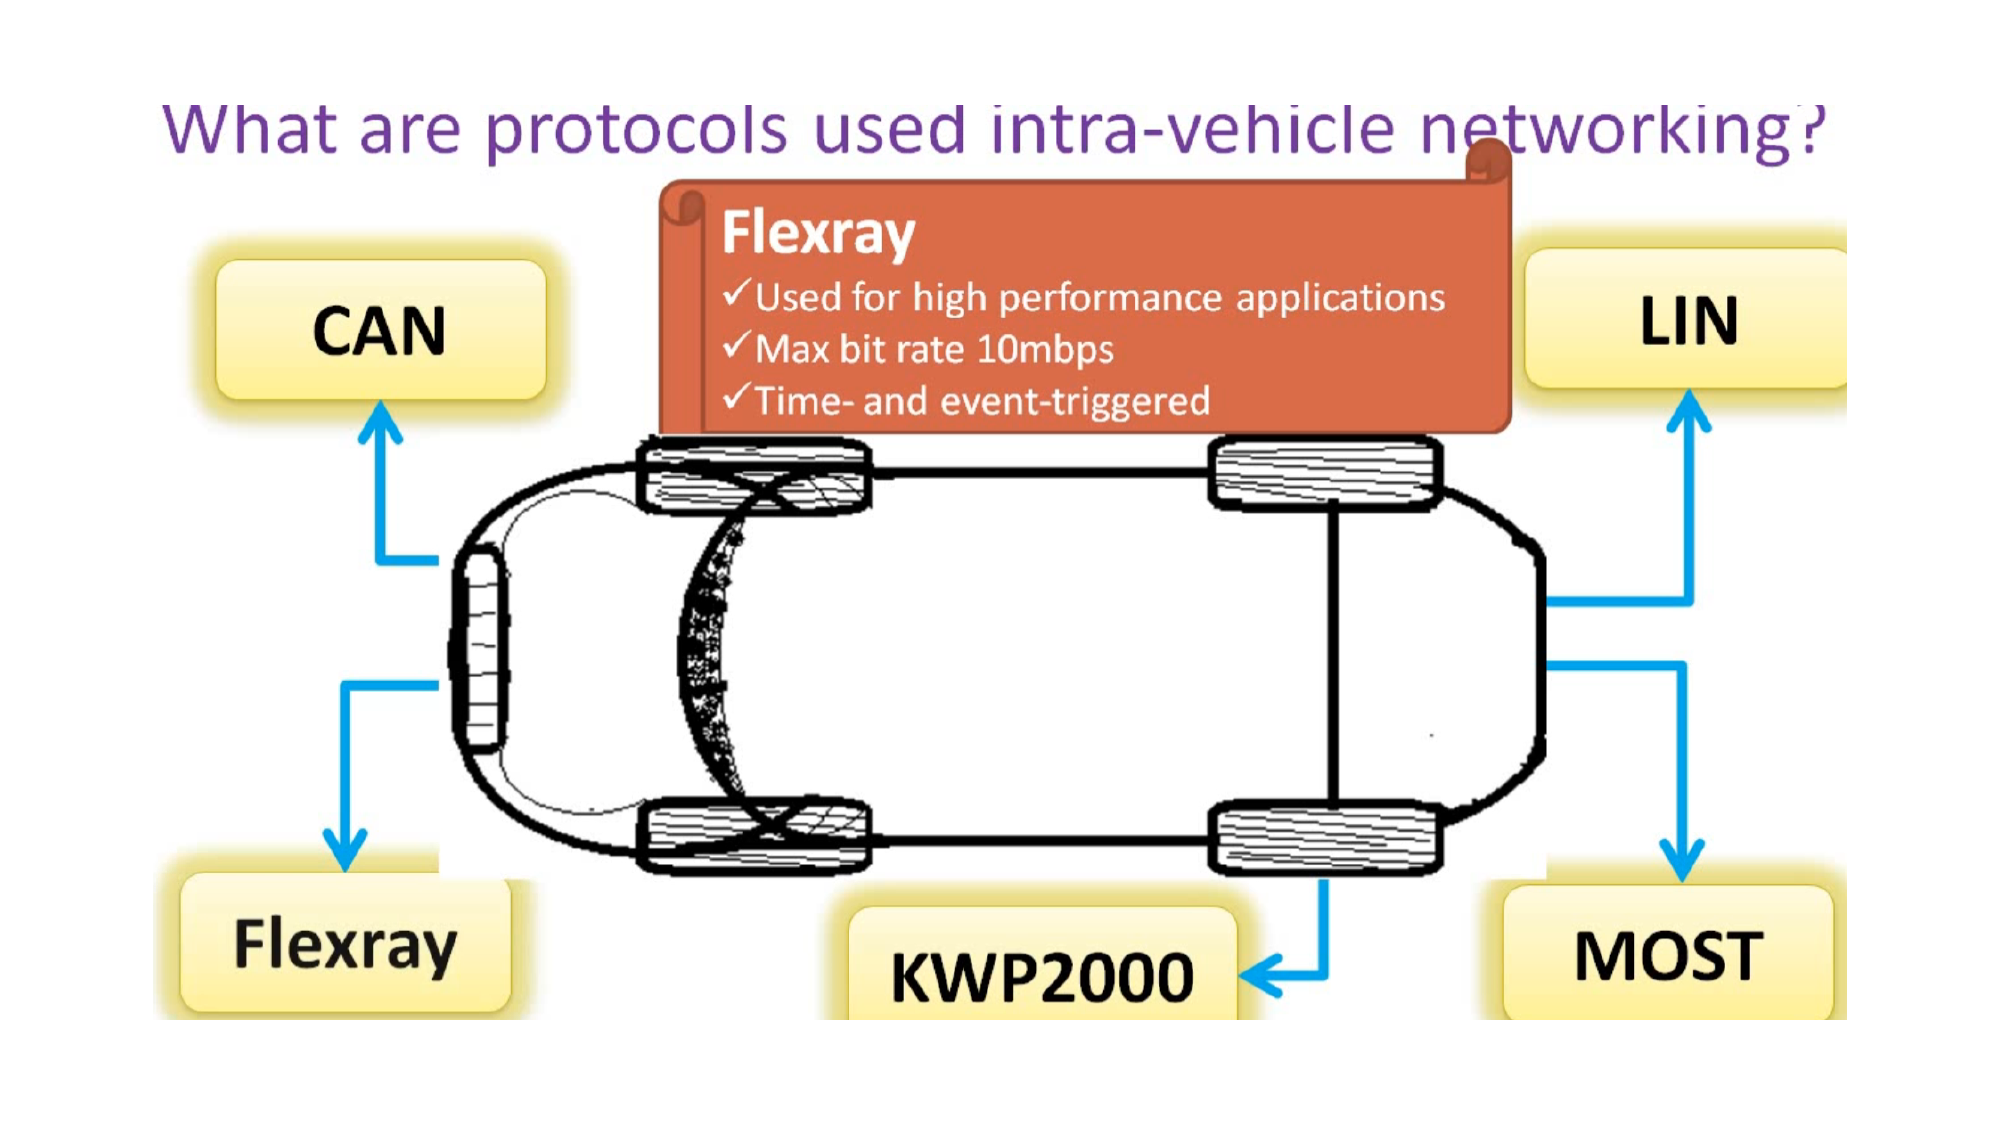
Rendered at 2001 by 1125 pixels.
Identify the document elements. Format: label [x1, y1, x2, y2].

picture [153, 105, 1847, 1020]
